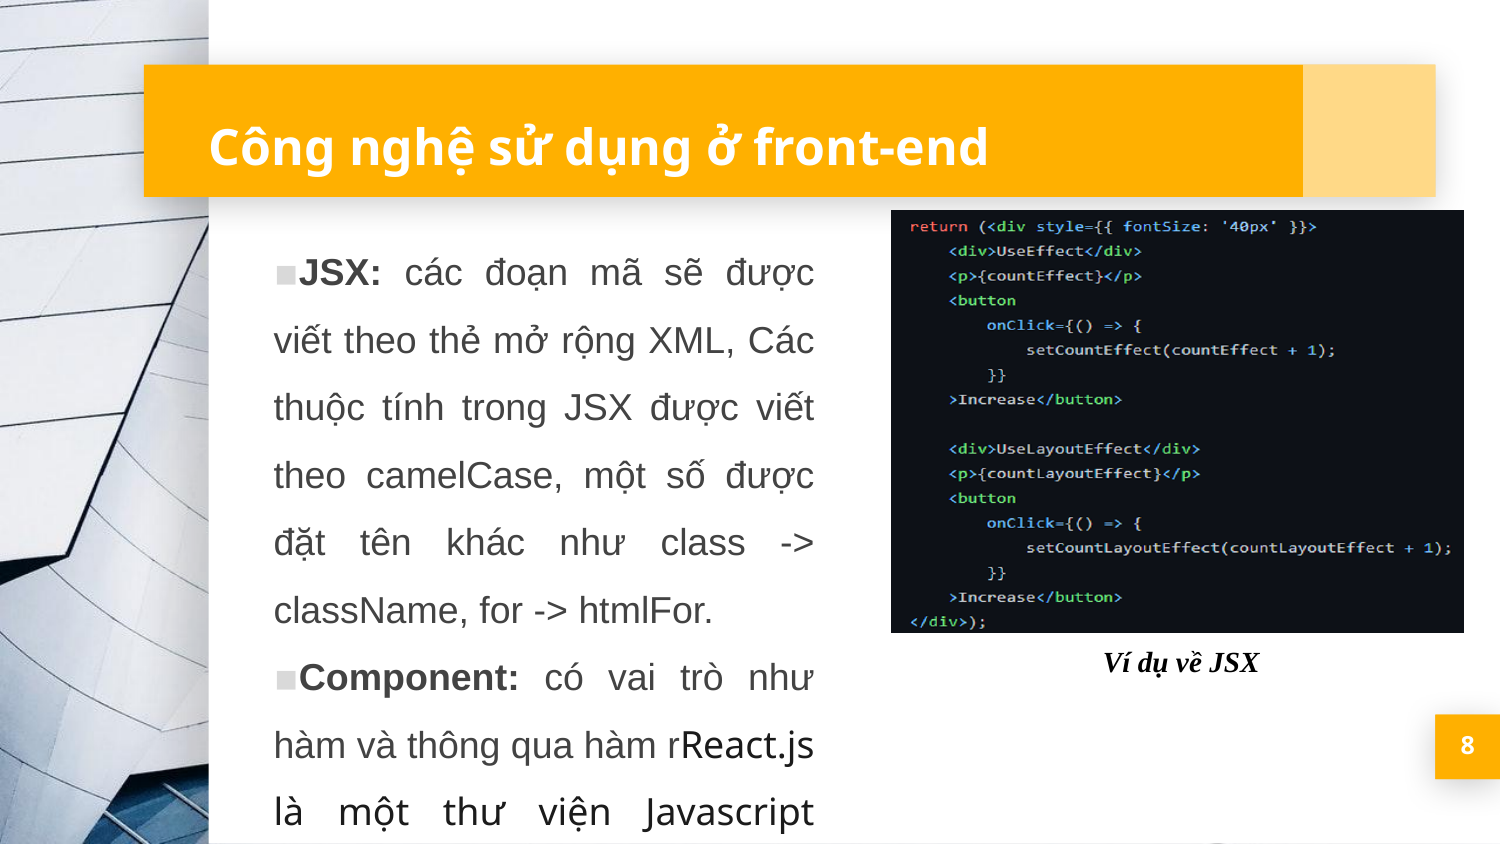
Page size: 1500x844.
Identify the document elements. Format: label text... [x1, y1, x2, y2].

text_box Ví dụ về JSX [767, 636, 1500, 686]
picture [0, 0, 208, 844]
title Công nghệ sử dụng ở front-end [193, 64, 1300, 197]
list JSX: các đoạn mã sẽ được viết theo thẻ mở rộng XML, Các thuộc tính trong JSX được viết theo camelCase, một số được đặt tên khác như class -> className, for -> htmlFor. Component: có vai trò như hàm và thông qua hàm rReact.js là một thư viện Javascript đang nổi lên trong những năm gần đây với xu hướng Single Page Application. Trong khi những framework khác cố gắng hướng đến một mô hình MVC hoàn thiện thì React nổi bật với sự đơn giản và dễ dàng phối hợp với những thư viện Javascript khác. Nếu như AngularJS là một Framework cho phép nhúng code javasscript trong code html thông qua các attribute như ng-model, ng-repeat...thì với react là một library cho phép nhúng code html trong code javascript nhờ vào JSX, bạn có thể dễ dàng lồng các đoạn HTML vào trong JS.Tích hợp giữa javascript và HTML vào trong JSX làm cho các component dễ hiểu hơnender trả về các thành phần HTML. [258, 210, 830, 766]
slide_number 8 [1435, 714, 1500, 780]
picture [891, 210, 1464, 633]
